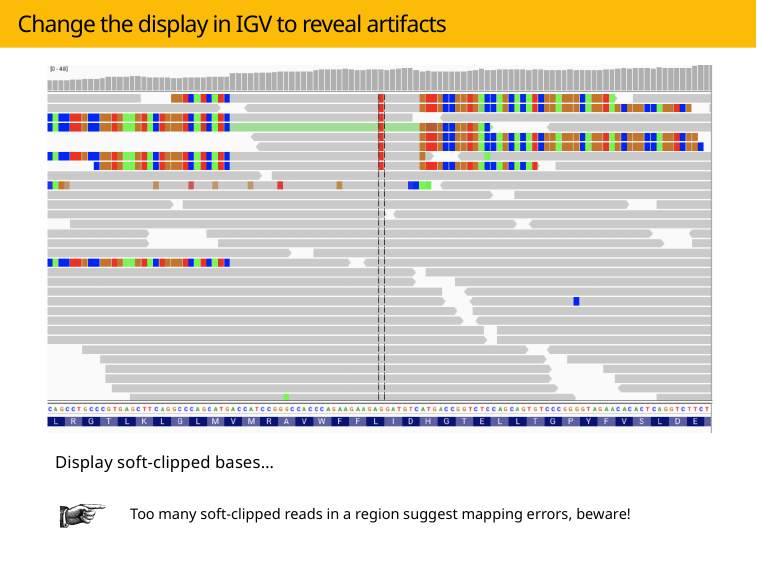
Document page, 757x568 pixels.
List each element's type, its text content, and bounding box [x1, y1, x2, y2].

text_box Display soft-clipped bases… [53, 452, 300, 473]
picture [38, 57, 720, 435]
text_box Too many soft-clipped reads in a region suggest mapping errors, beware! [128, 505, 757, 523]
picture [52, 493, 110, 535]
title Change the display in IGV to reveal artifacts [15, 9, 741, 105]
